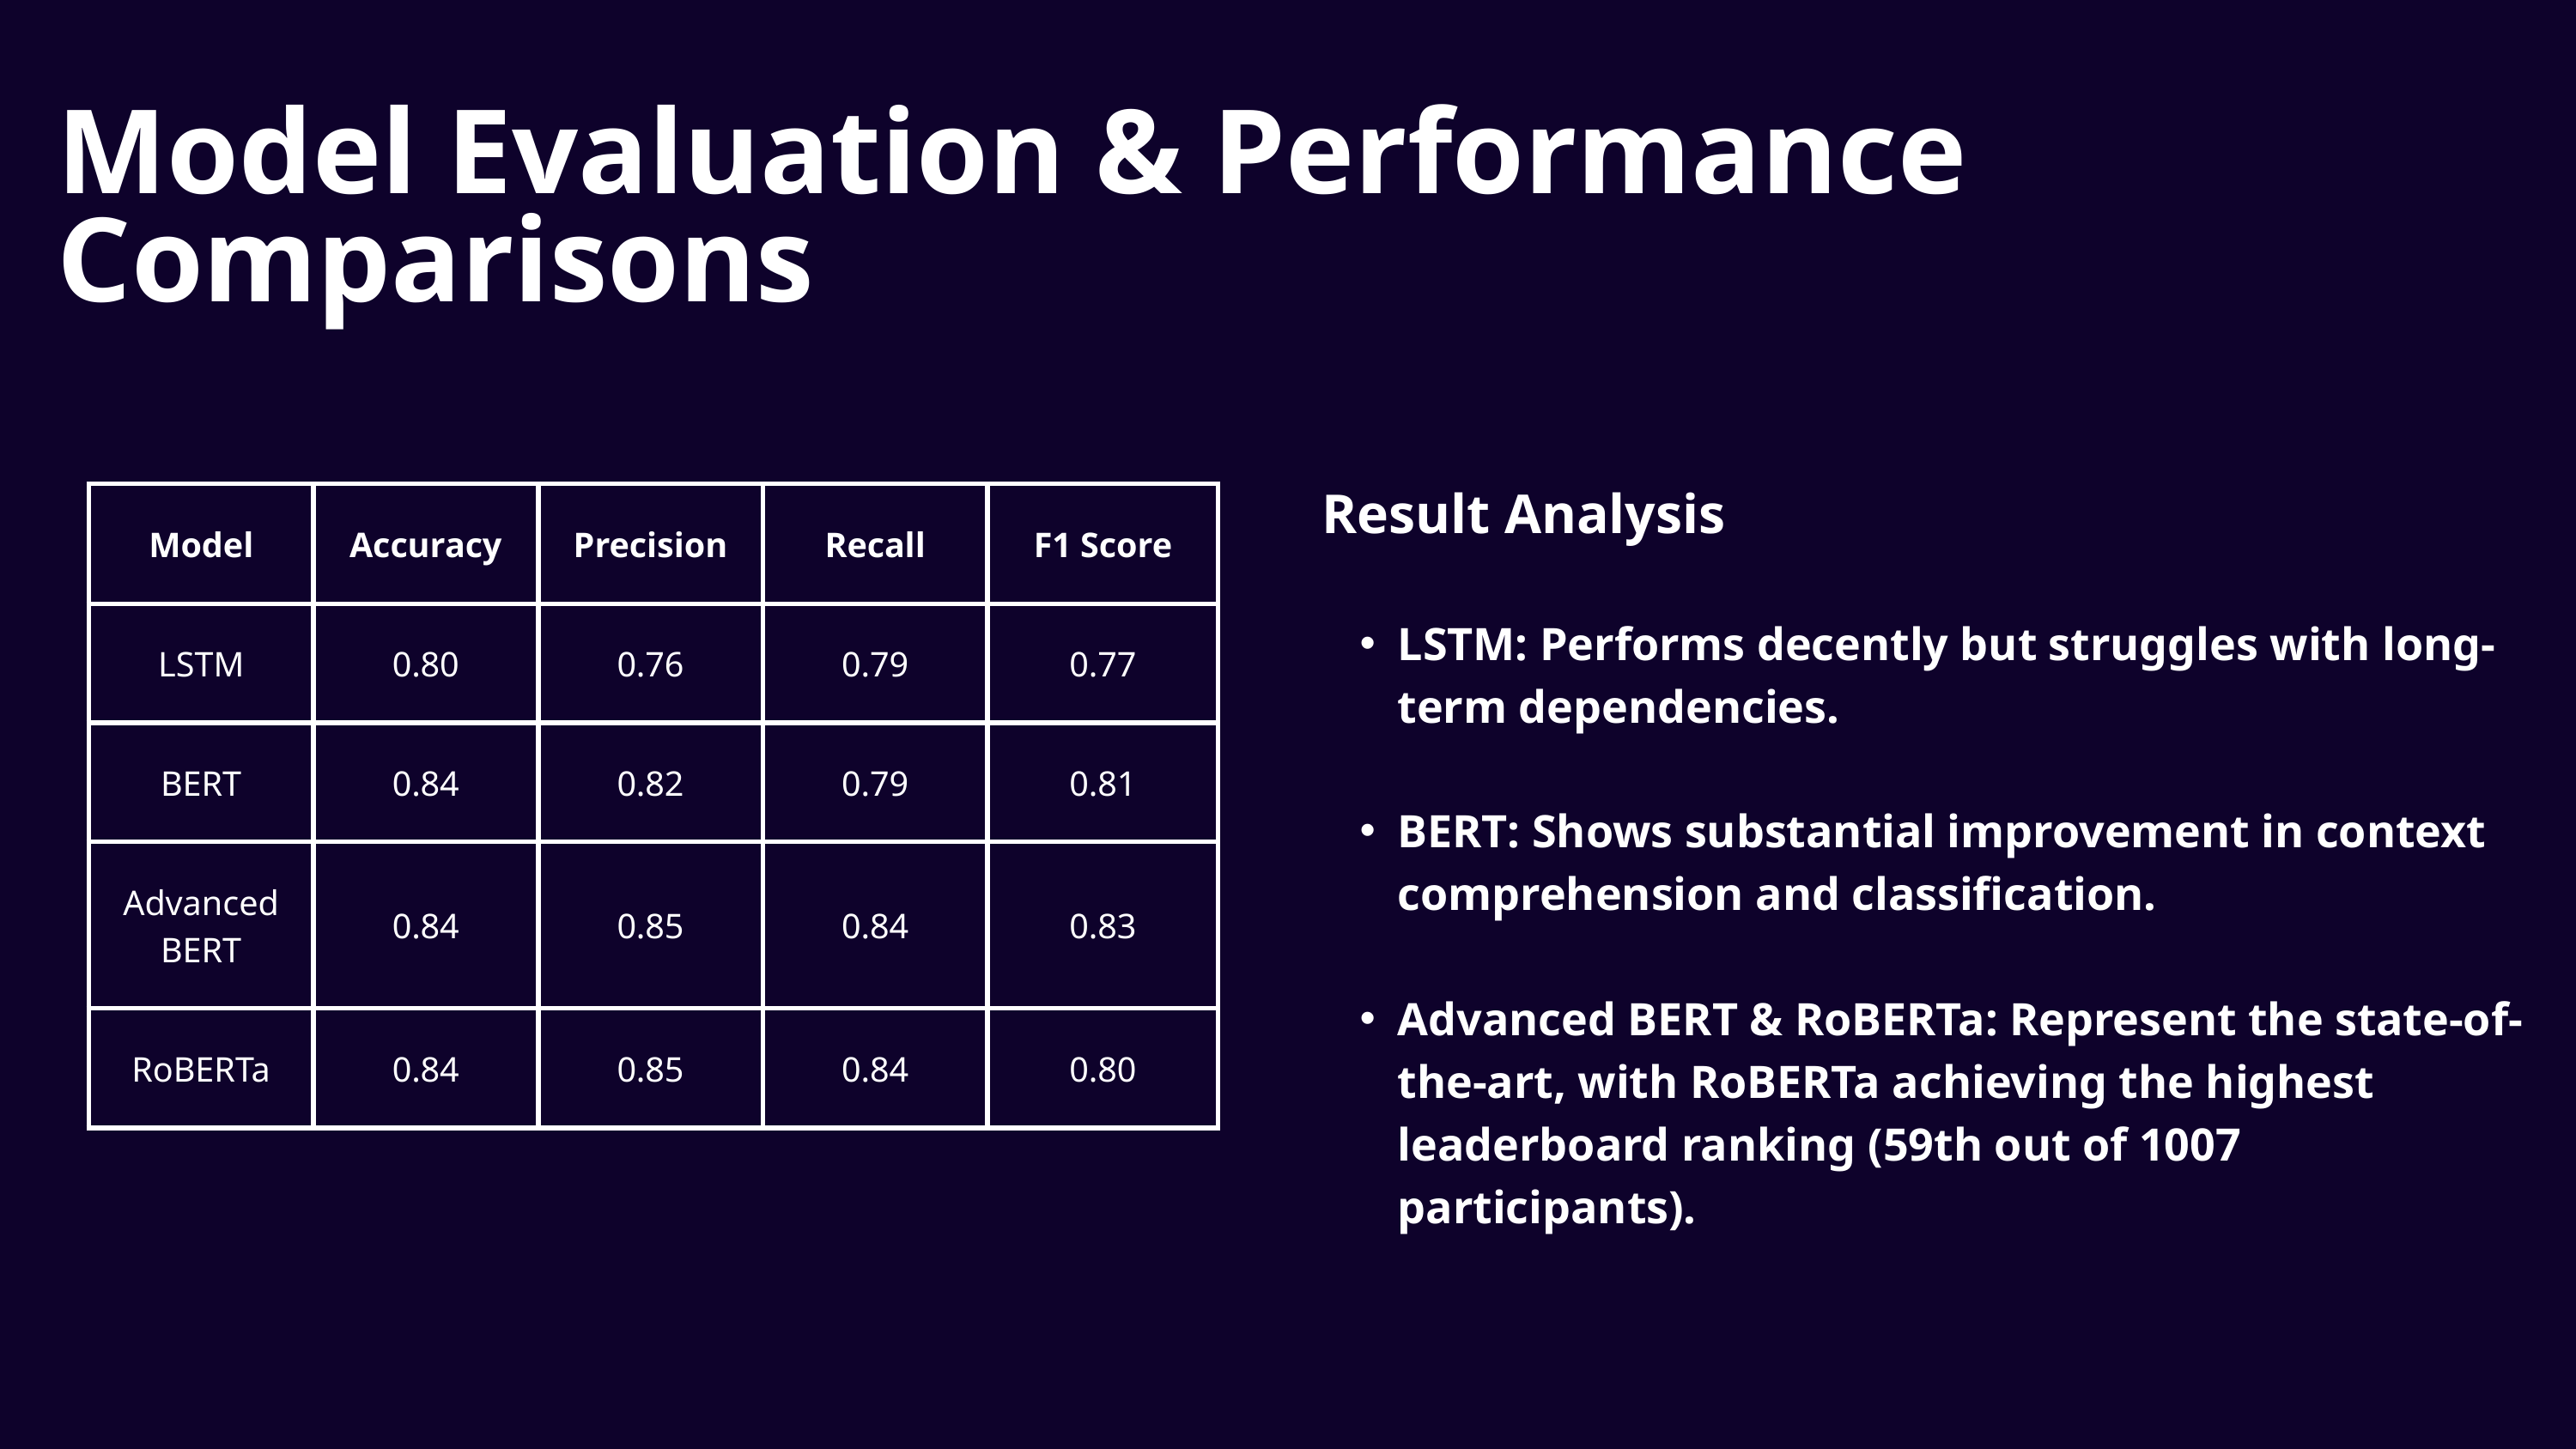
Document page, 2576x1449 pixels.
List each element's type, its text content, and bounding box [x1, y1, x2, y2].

table_cell 0.79 [765, 606, 985, 720]
table_header Accuracy [316, 486, 536, 602]
table_cell RoBERTa [91, 1010, 311, 1125]
table_cell 0.85 [541, 1010, 761, 1125]
table_cell 0.84 [316, 844, 536, 1006]
table_header Recall [765, 486, 985, 602]
table_cell 0.81 [990, 725, 1216, 840]
table_cell 0.84 [765, 844, 985, 1006]
table_cell 0.84 [316, 725, 536, 840]
table_cell 0.82 [541, 725, 761, 840]
table_cell 0.76 [541, 606, 761, 720]
text_box Model Evaluation & Performance Comparisons [57, 108, 2379, 433]
table_cell Advanced BERT [91, 844, 311, 1006]
table_header Precision [541, 486, 761, 602]
table_cell LSTM [91, 606, 311, 720]
table_cell 0.80 [990, 1010, 1216, 1125]
table_cell 0.85 [541, 844, 761, 1006]
table_cell 0.84 [765, 1010, 985, 1125]
table_cell 0.84 [316, 1010, 536, 1125]
table_header Model [91, 486, 311, 602]
text_box Result Analysis LSTM: Performs decently but struggles with long-term dependencies. BERT: Shows substantial improvement in context comprehension and classification. Advanced BERT & RoBERTa: Represent the state-of-the-art, with RoBERTa achieving the highest leaderboard ranking (59th out of 1007 participants). [1321, 469, 2532, 1233]
table_header F1 Score [990, 486, 1216, 602]
table_cell 0.79 [765, 725, 985, 840]
table_cell 0.80 [316, 606, 536, 720]
table_cell 0.77 [990, 606, 1216, 720]
table_cell 0.83 [990, 844, 1216, 1006]
table_cell BERT [91, 725, 311, 840]
